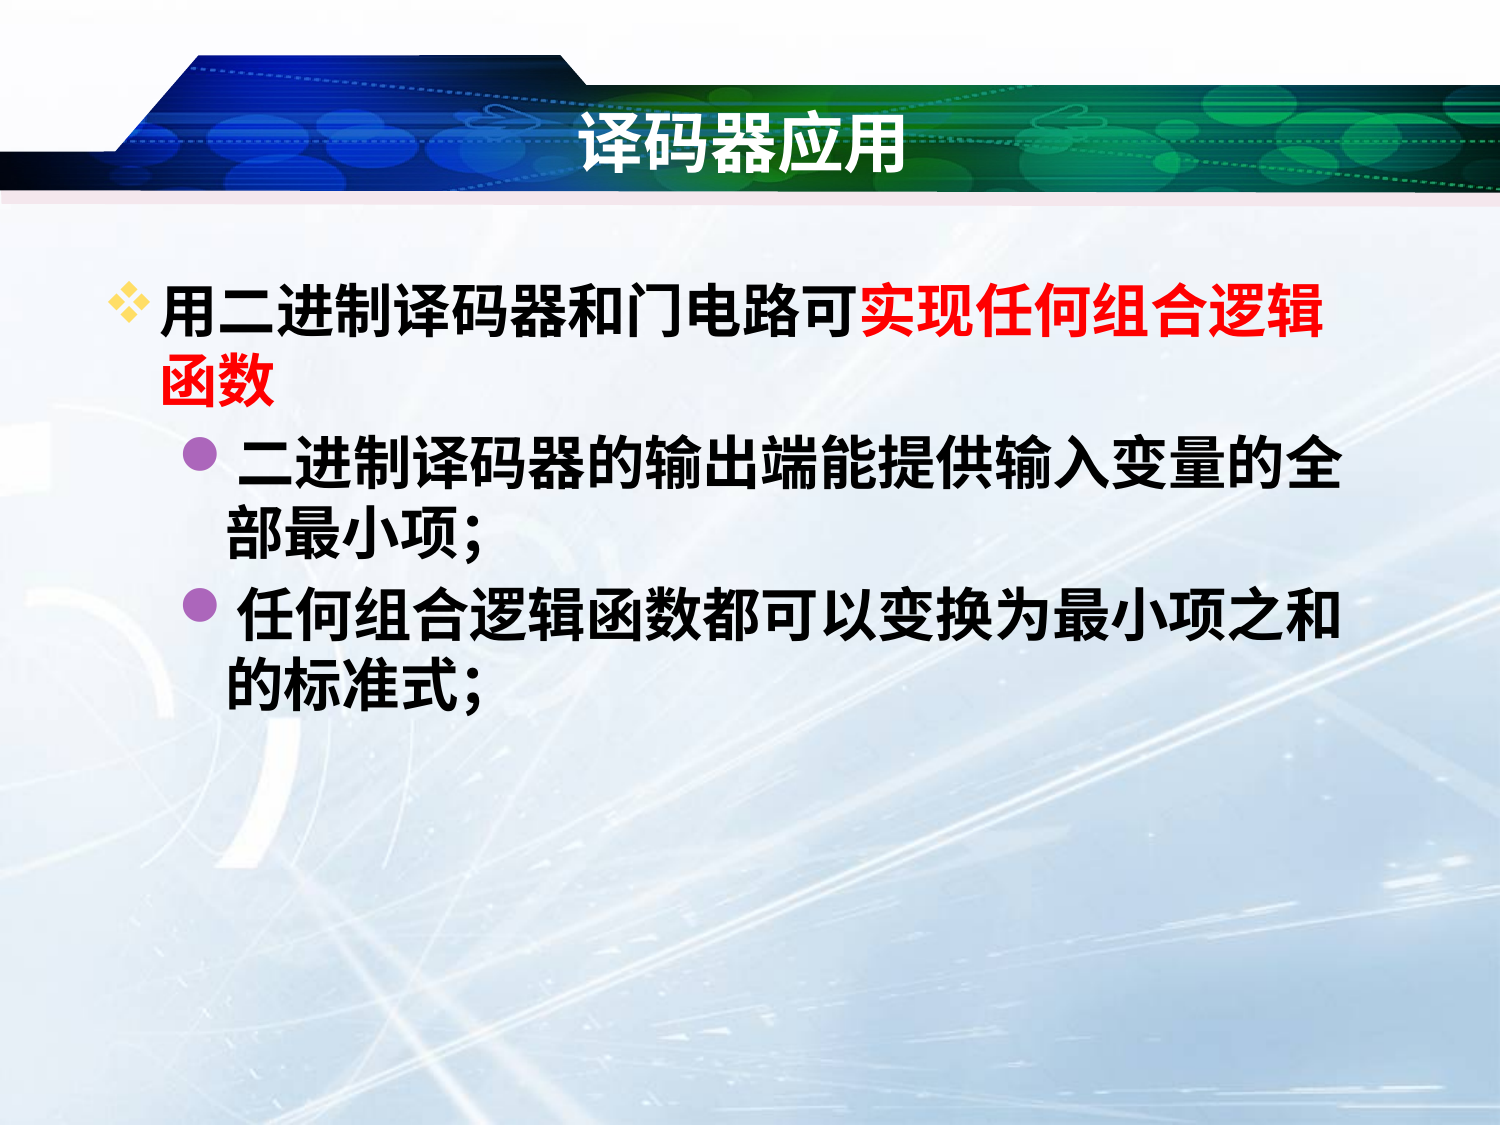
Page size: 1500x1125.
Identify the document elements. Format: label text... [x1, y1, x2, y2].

picture [0, 0, 1500, 1125]
title 译码器应用 [99, 94, 1388, 188]
list 用二进制译码器和门电路可实现任何组合逻辑函数 二进制译码器的输出端能提供输入变量的全部最小项； 任何组合逻辑函数都可以变换为最小项之和的标准式； [88, 266, 1364, 943]
